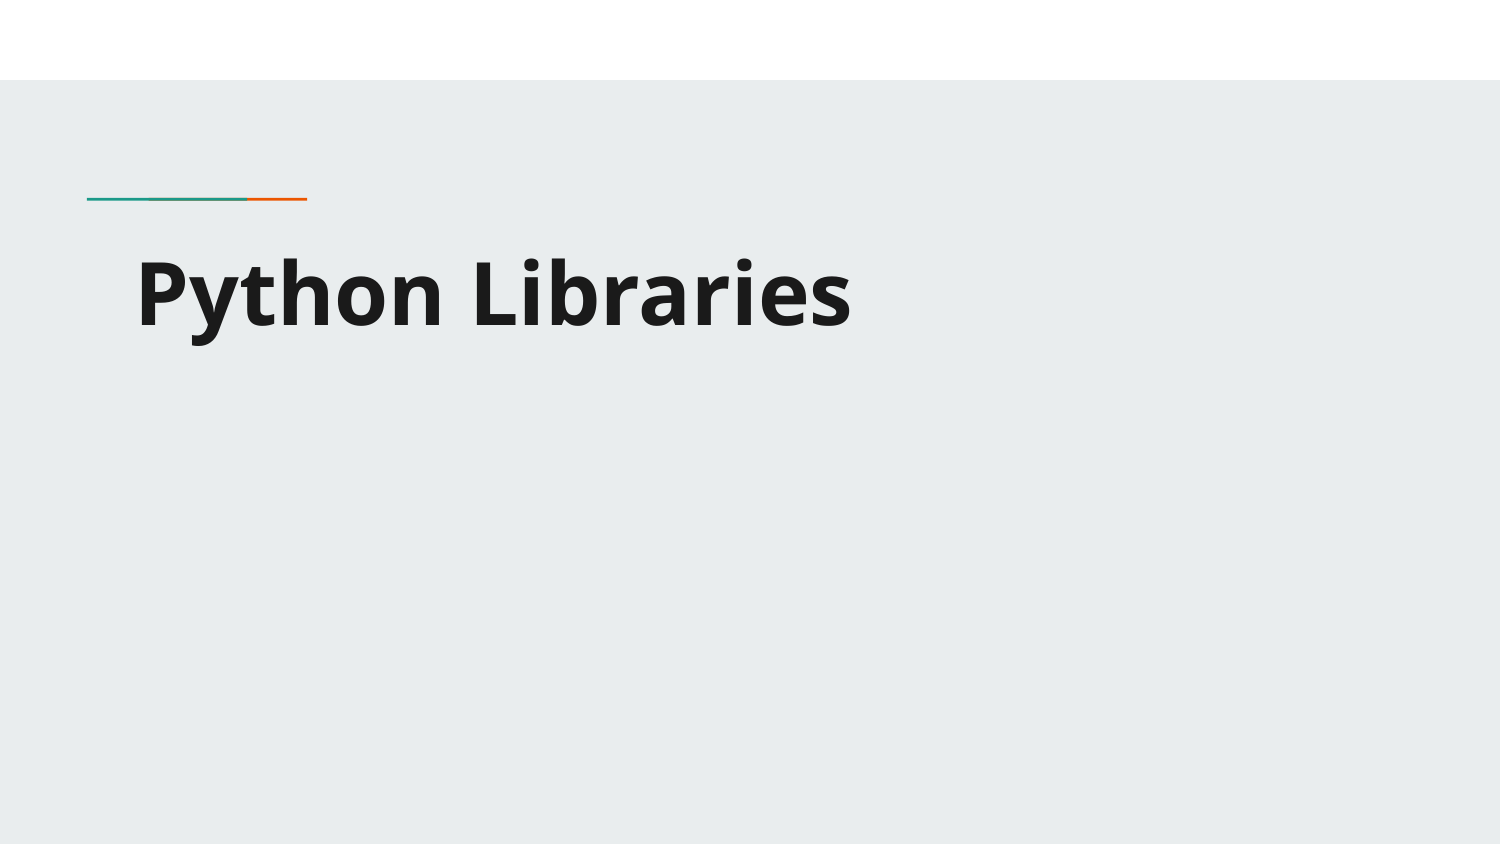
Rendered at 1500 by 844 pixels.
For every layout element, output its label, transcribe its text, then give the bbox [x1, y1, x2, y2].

title Python Libraries [119, 216, 1381, 490]
